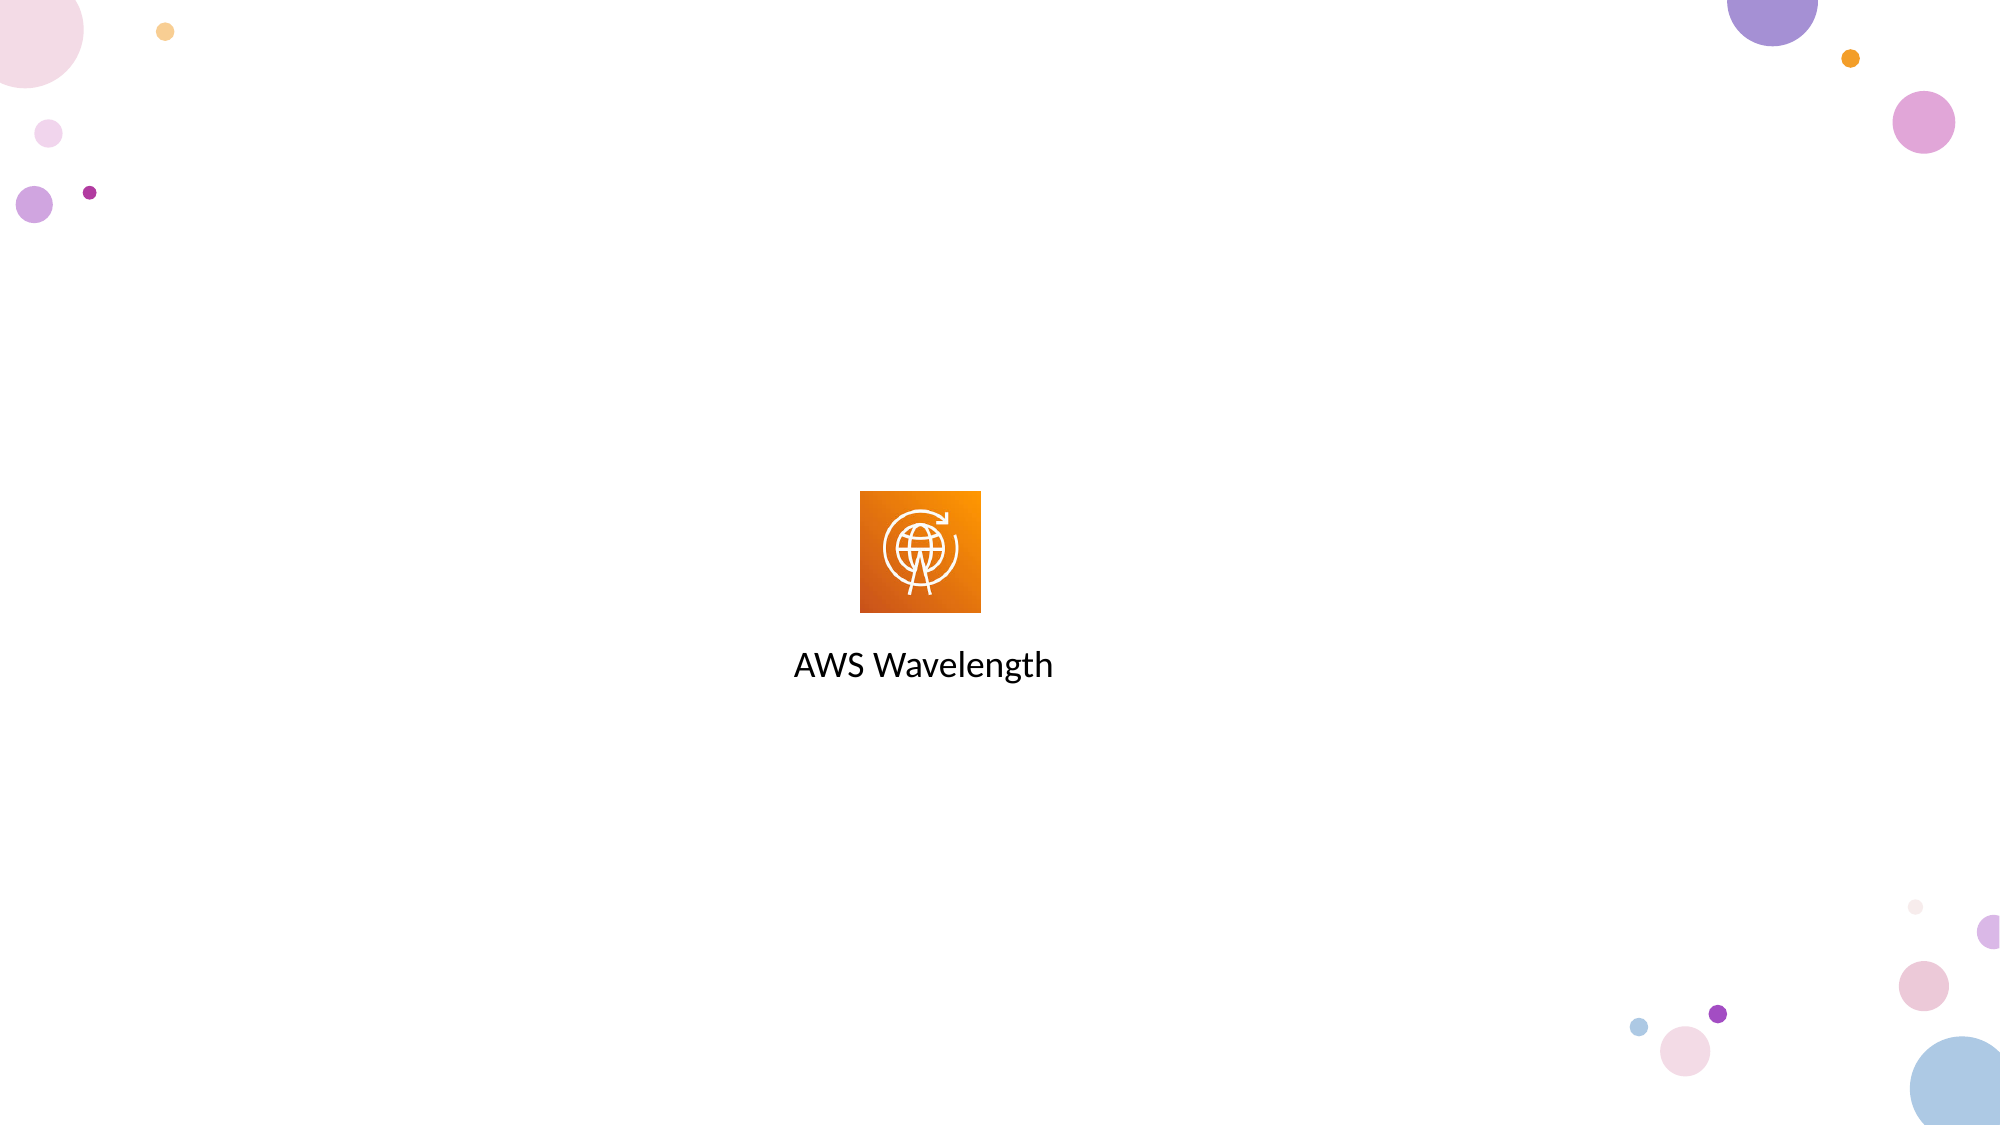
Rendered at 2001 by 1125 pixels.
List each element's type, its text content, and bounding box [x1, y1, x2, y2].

picture [859, 491, 981, 613]
text_box AWS Wavelength [779, 632, 1082, 693]
